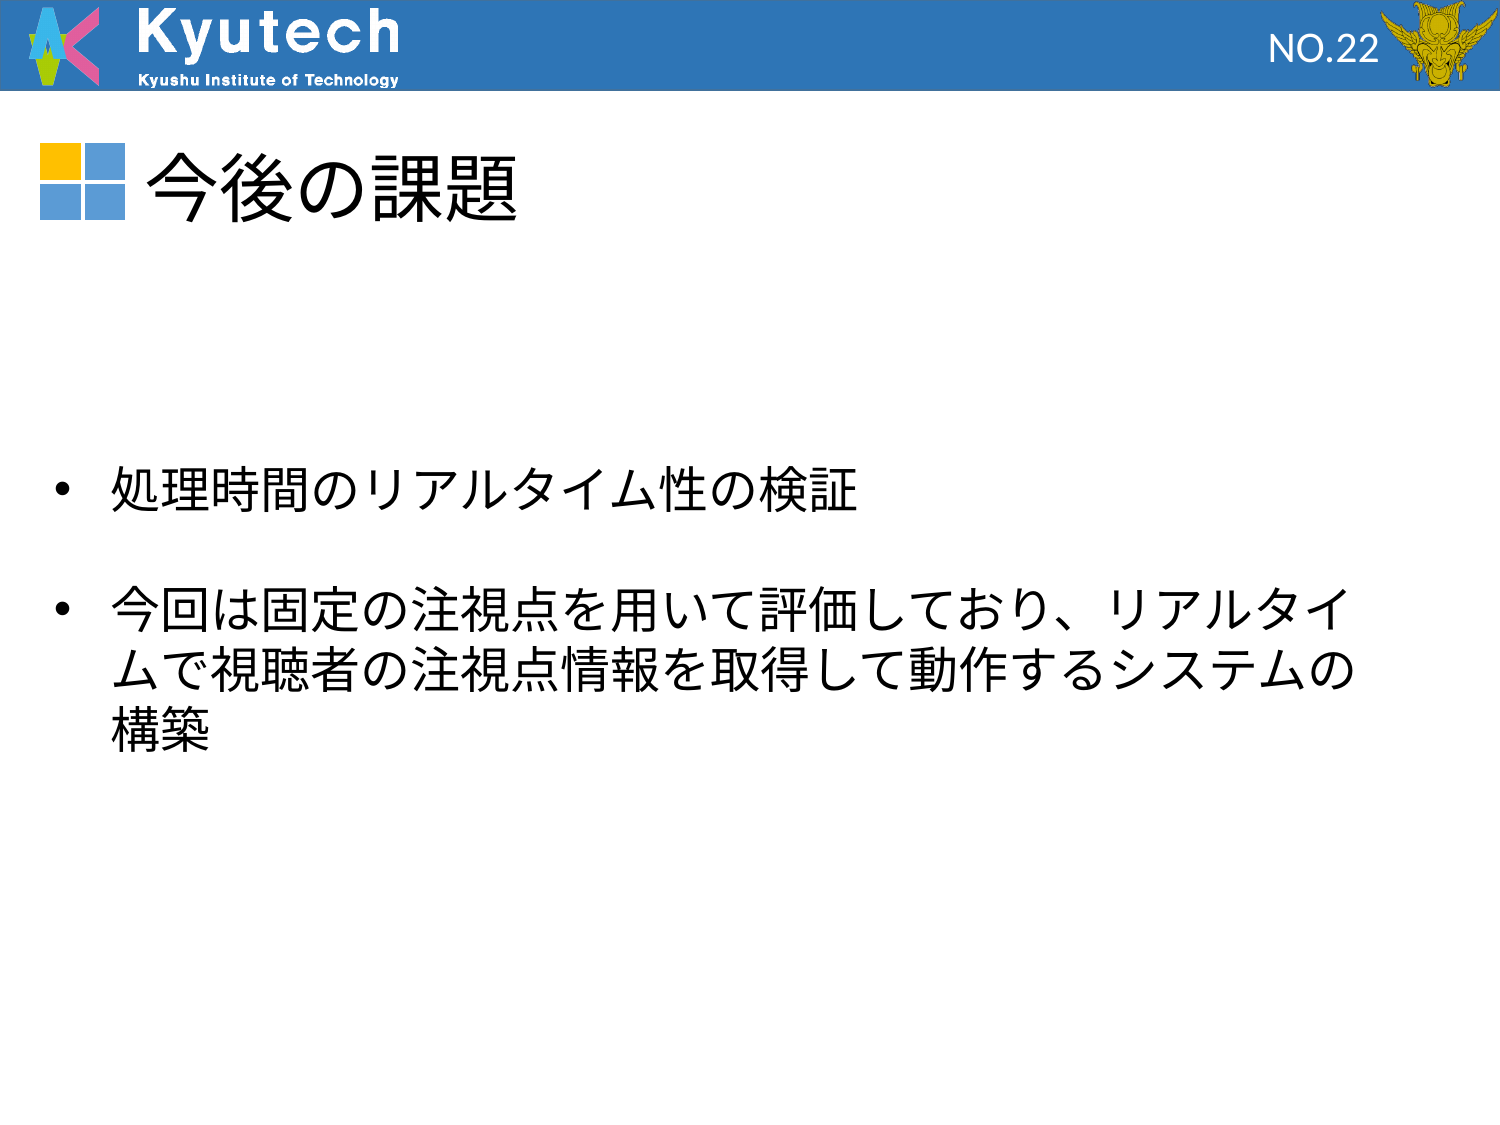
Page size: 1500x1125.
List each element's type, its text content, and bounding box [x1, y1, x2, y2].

picture [1377, 0, 1500, 92]
picture [29, 7, 99, 86]
text_box 処理時間のリアルタイム性の検証 今回は固定の注視点を用いて評価しており、リアルタイムで視聴者の注視点情報を取得して動作するシステムの構築 [39, 451, 1395, 766]
text_box 今後の課題 [130, 133, 535, 239]
slide_number NO.22 [1198, 7, 1395, 83]
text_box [39, 142, 127, 222]
